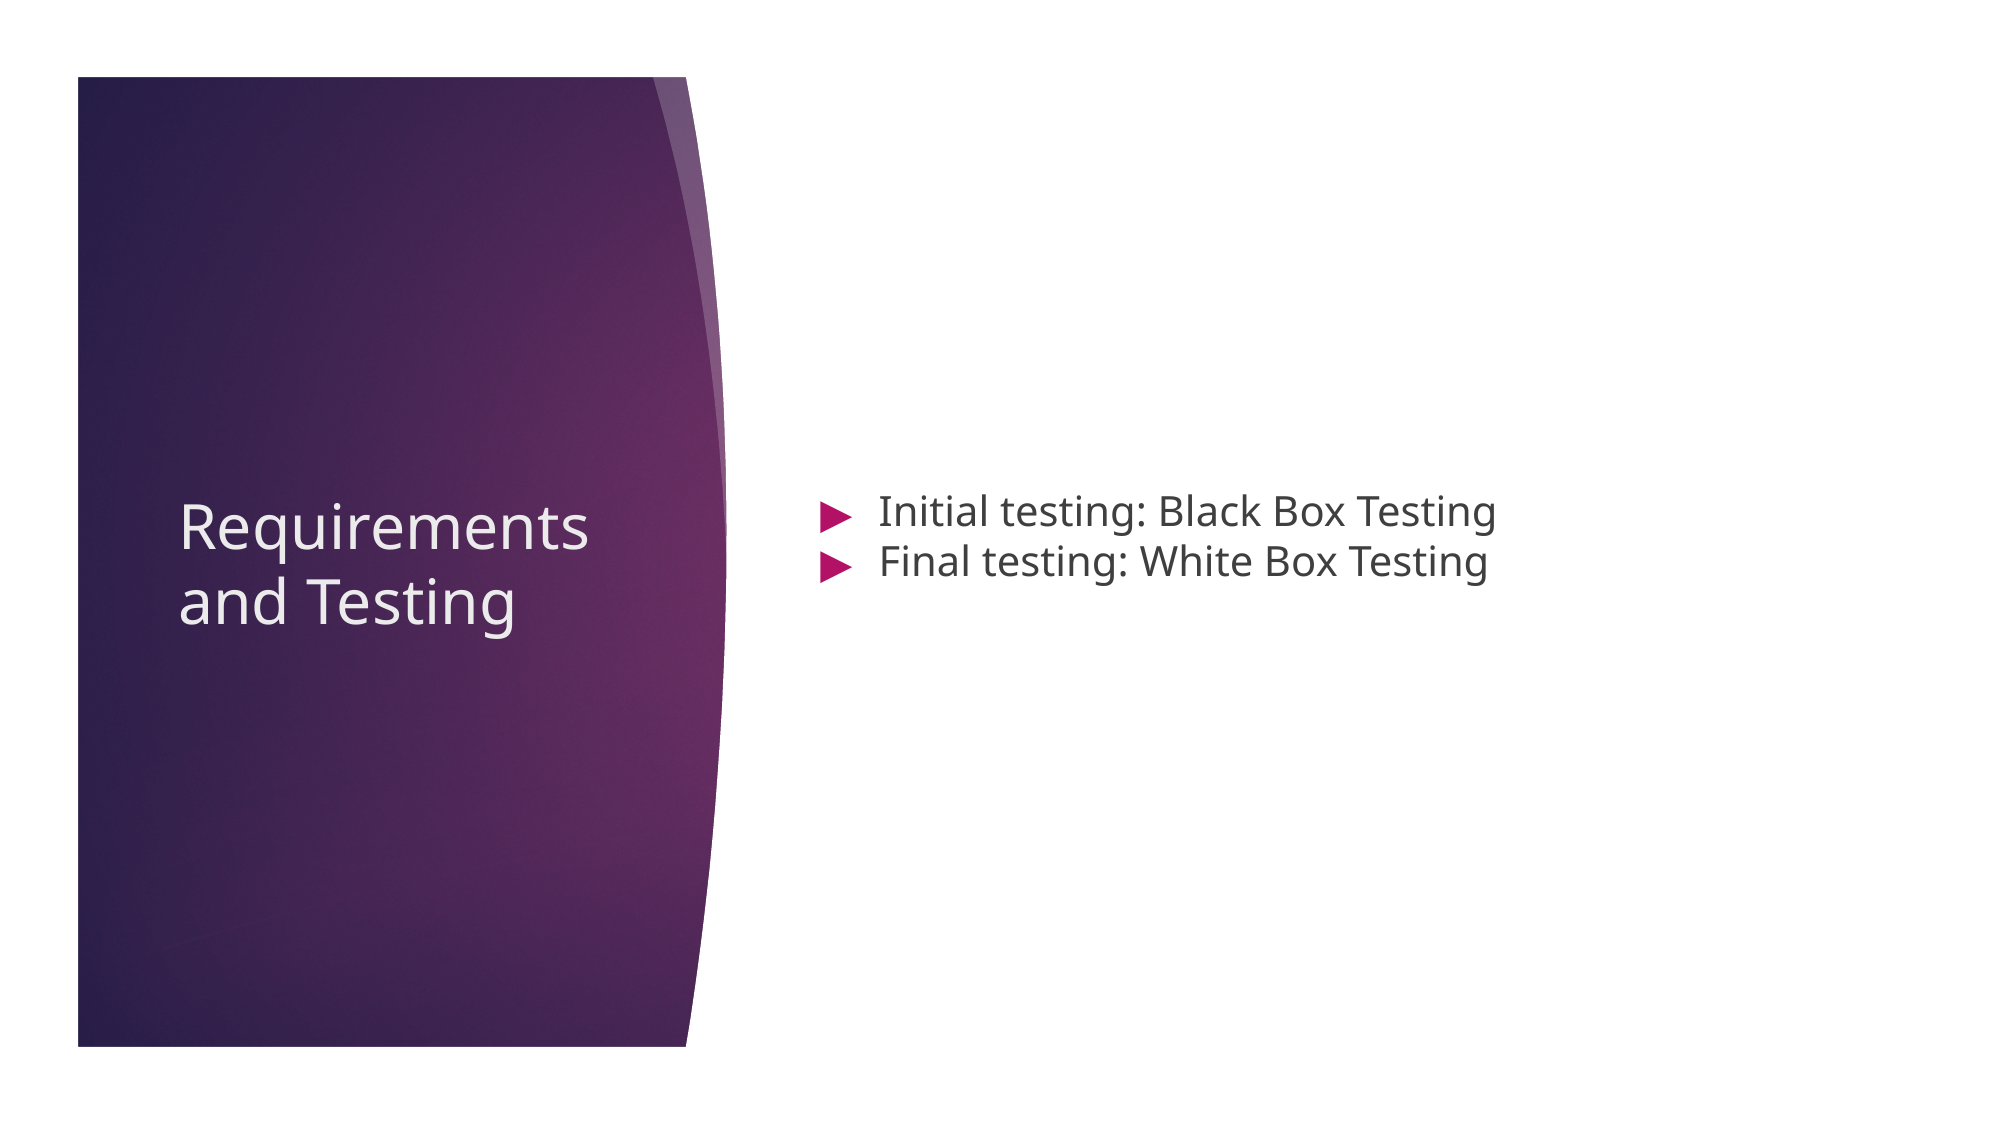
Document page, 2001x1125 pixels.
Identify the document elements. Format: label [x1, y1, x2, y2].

text_box [0, 0, 2000, 1125]
